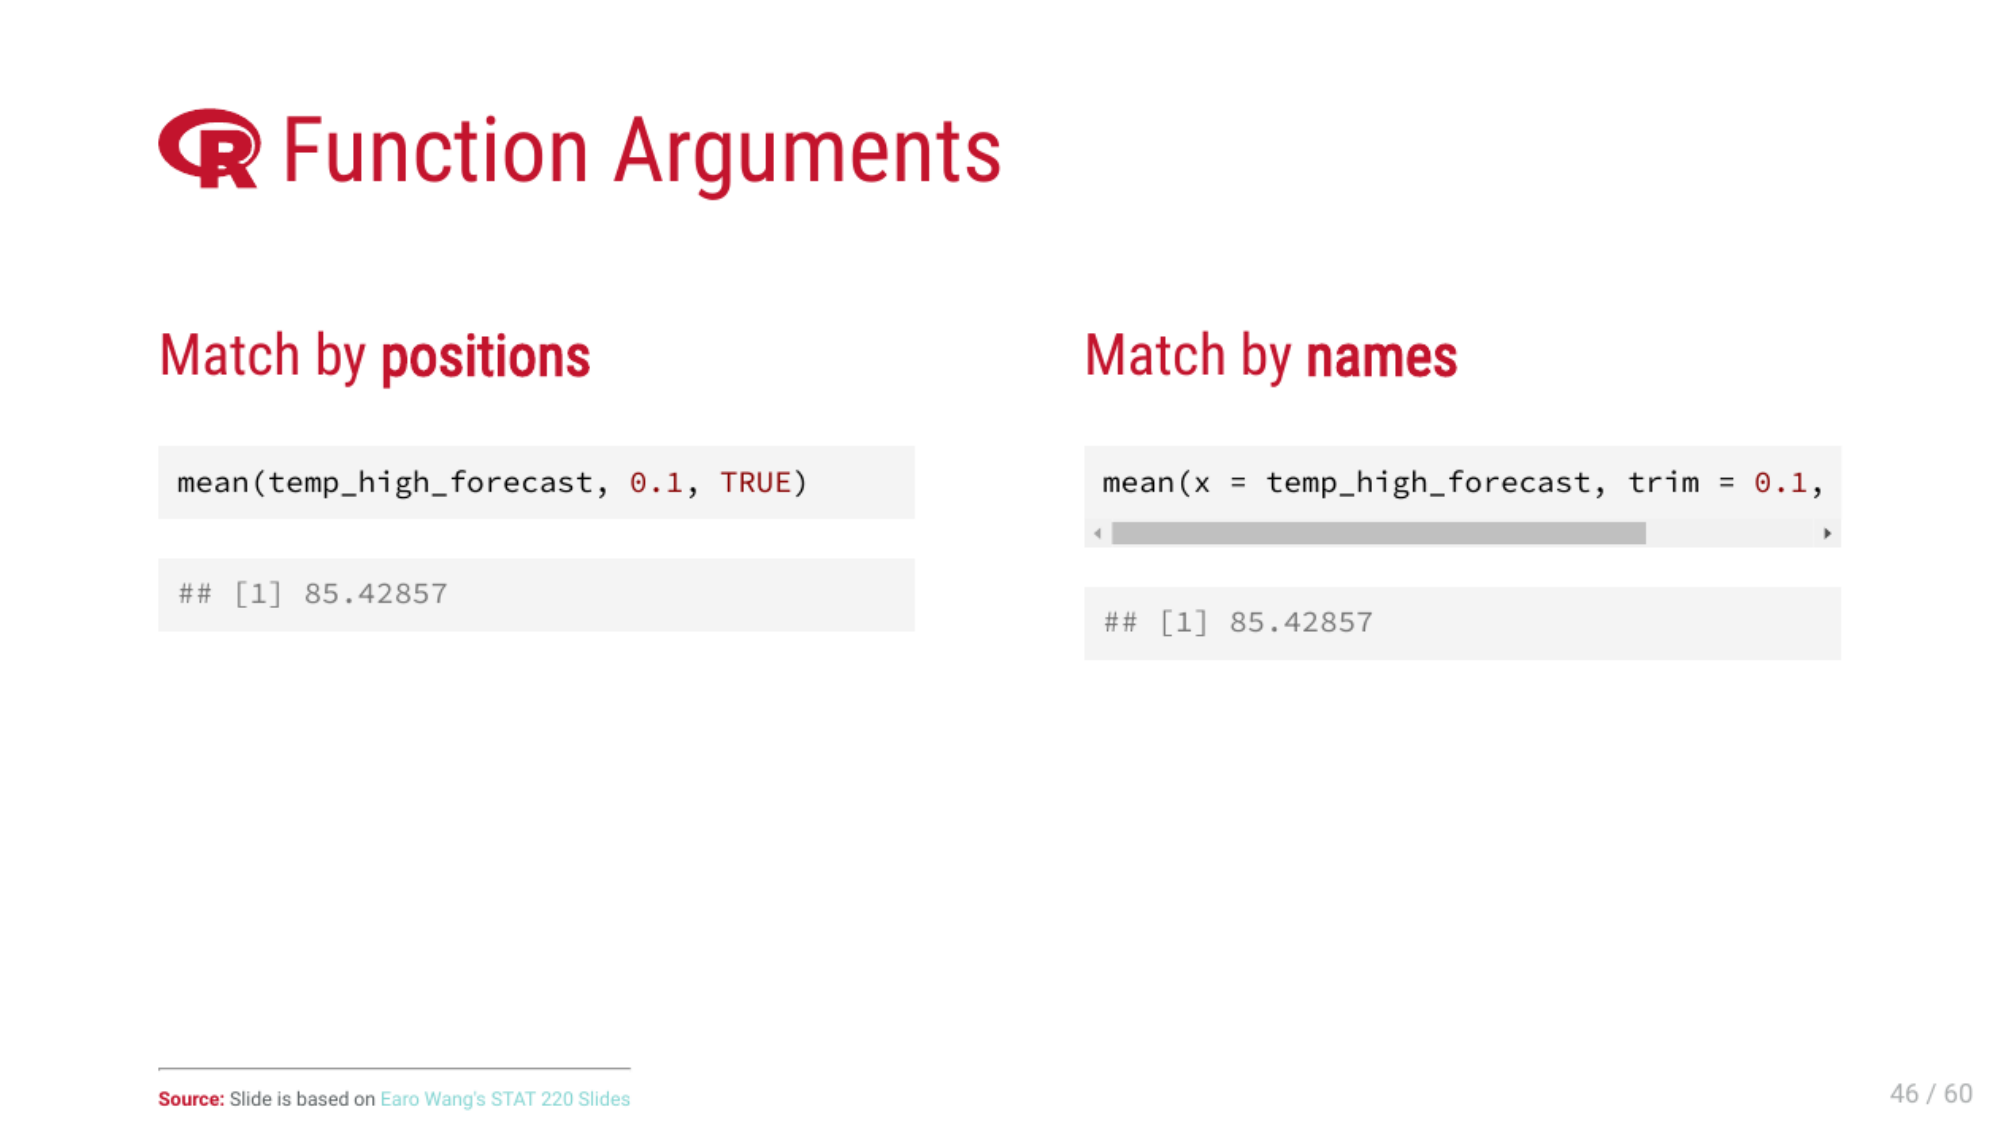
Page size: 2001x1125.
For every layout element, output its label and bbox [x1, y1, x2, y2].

list [0, 0, 2000, 1125]
